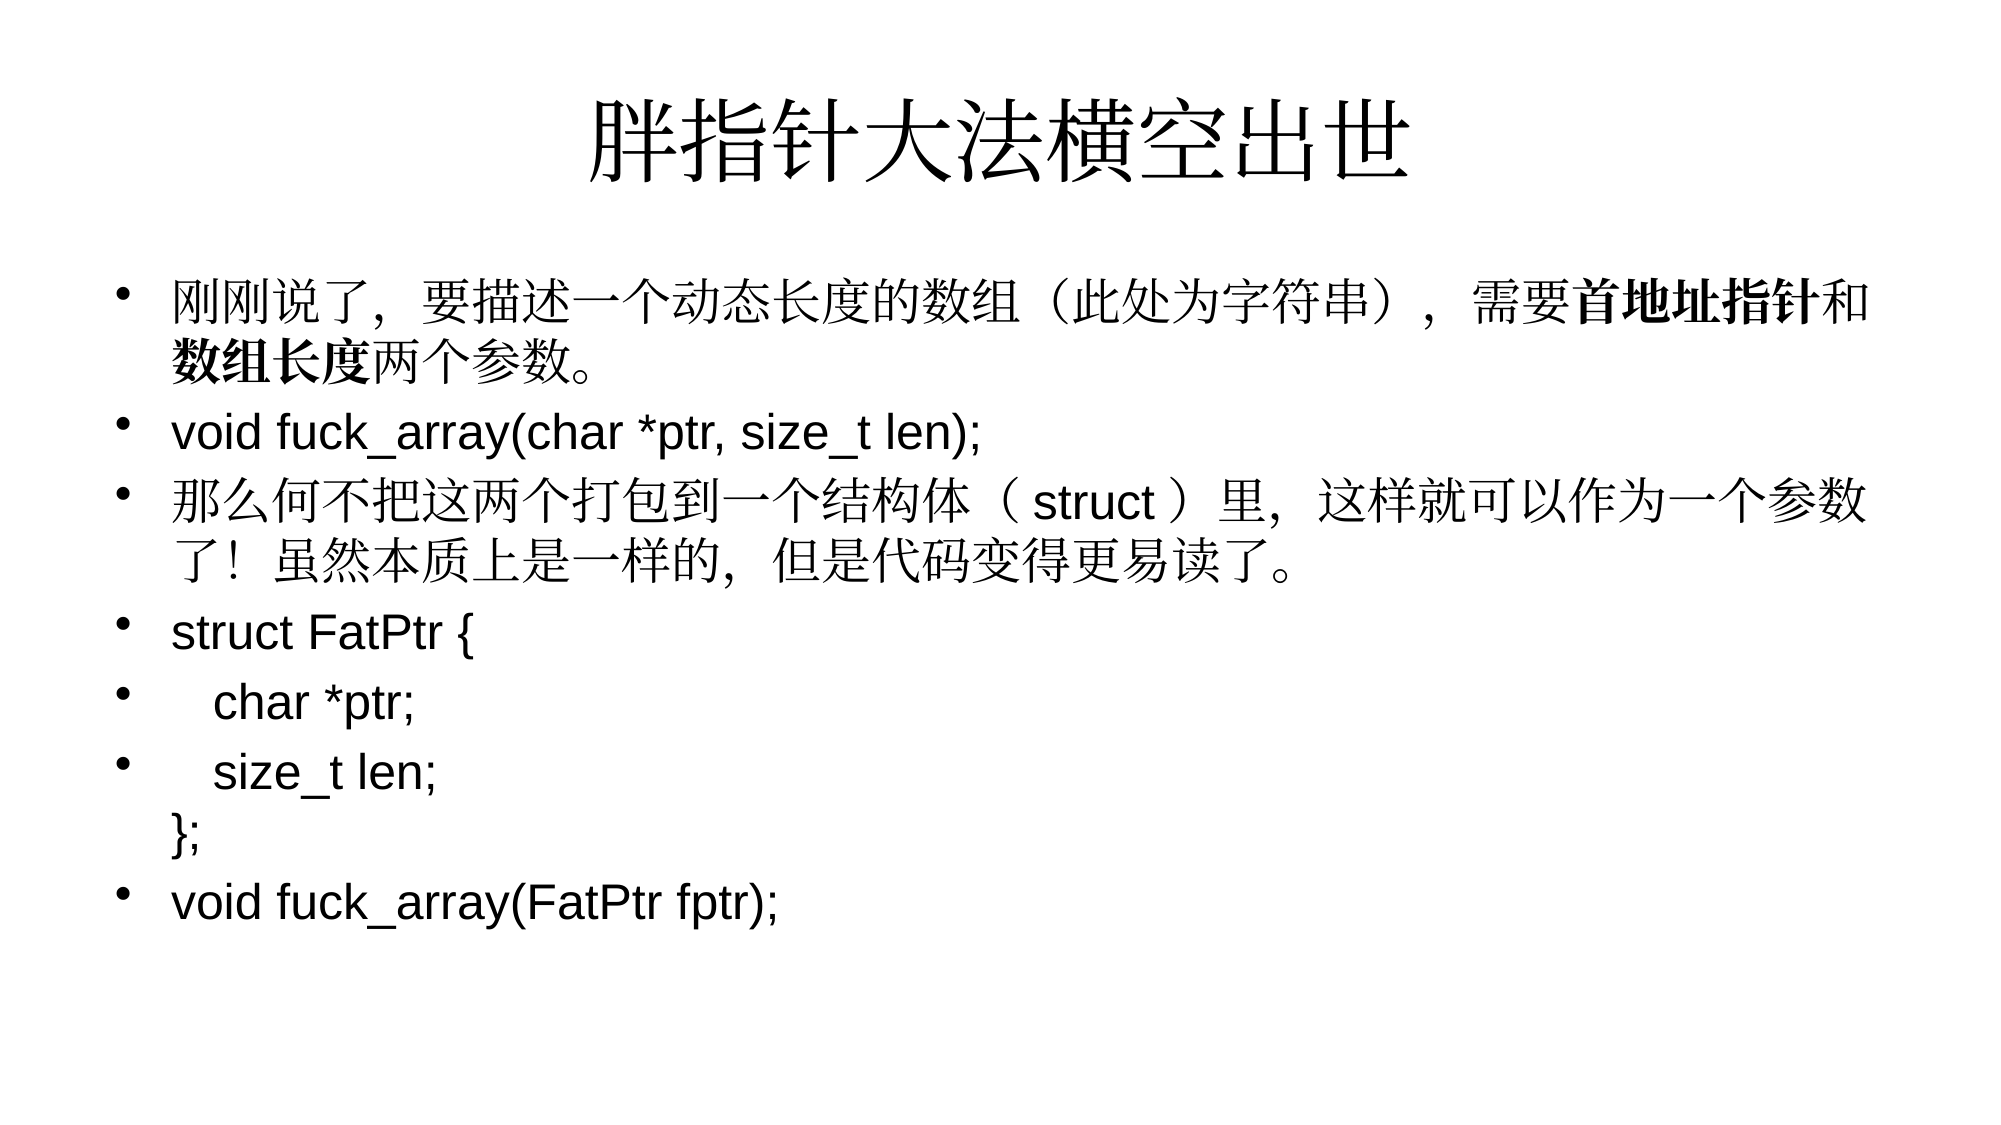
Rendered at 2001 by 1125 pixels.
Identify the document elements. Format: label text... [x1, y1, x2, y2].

title 胖指针大法横空出世 [99, 44, 1901, 233]
list 刚刚说了，要描述一个动态长度的数组（此处为字符串），需要首地址指针和数组长度两个参数。 void fuck_array(char *ptr, size_t len); 那么何不把这两个打包到一个结构体（struct）里，这样就可以作为一个参数了！虽然本质上是一样的，但是代码变得更易读了。 struct FatPtr { char *ptr; size_t len; }; void fuck_array(FatPtr fptr); [99, 262, 1901, 1006]
